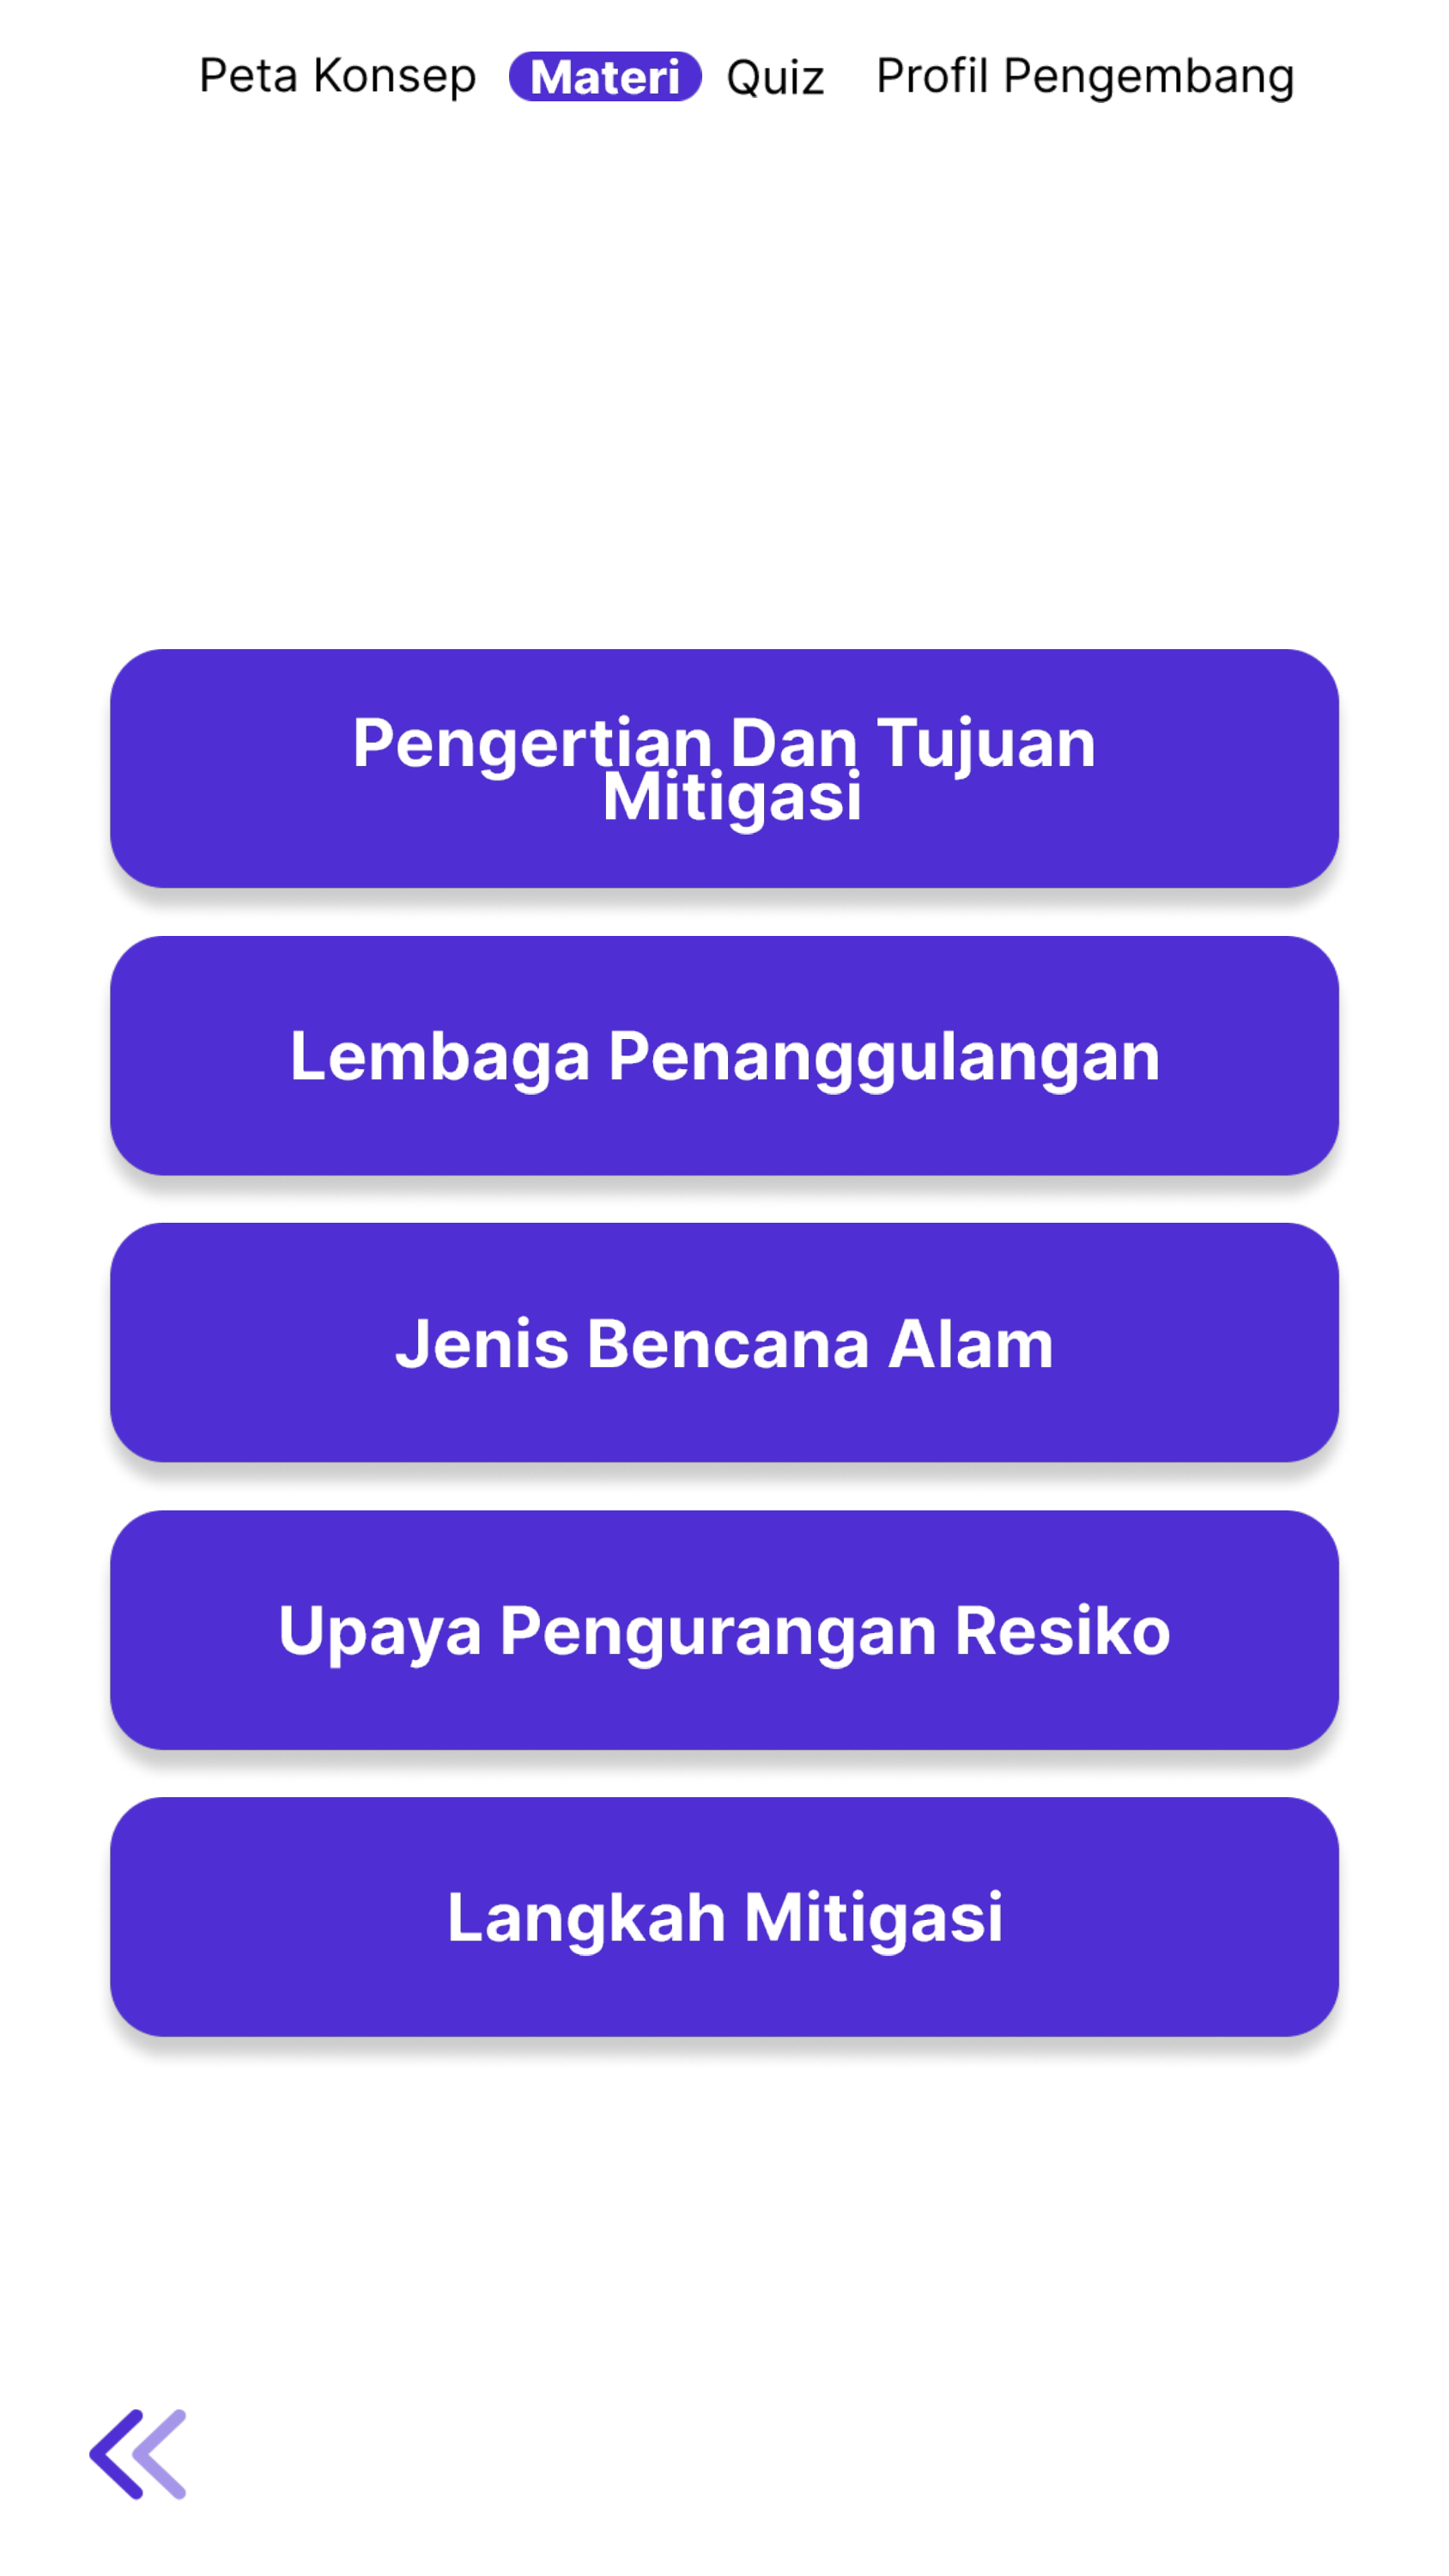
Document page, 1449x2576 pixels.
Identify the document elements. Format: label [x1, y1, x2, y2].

picture [198, 56, 478, 102]
picture [876, 56, 1296, 103]
picture [725, 58, 827, 98]
picture [94, 936, 1355, 1211]
picture [509, 52, 702, 101]
picture [89, 2409, 187, 2500]
picture [94, 1797, 1355, 2072]
picture [94, 1223, 1355, 1498]
picture [94, 1510, 1355, 1785]
picture [94, 649, 1355, 923]
